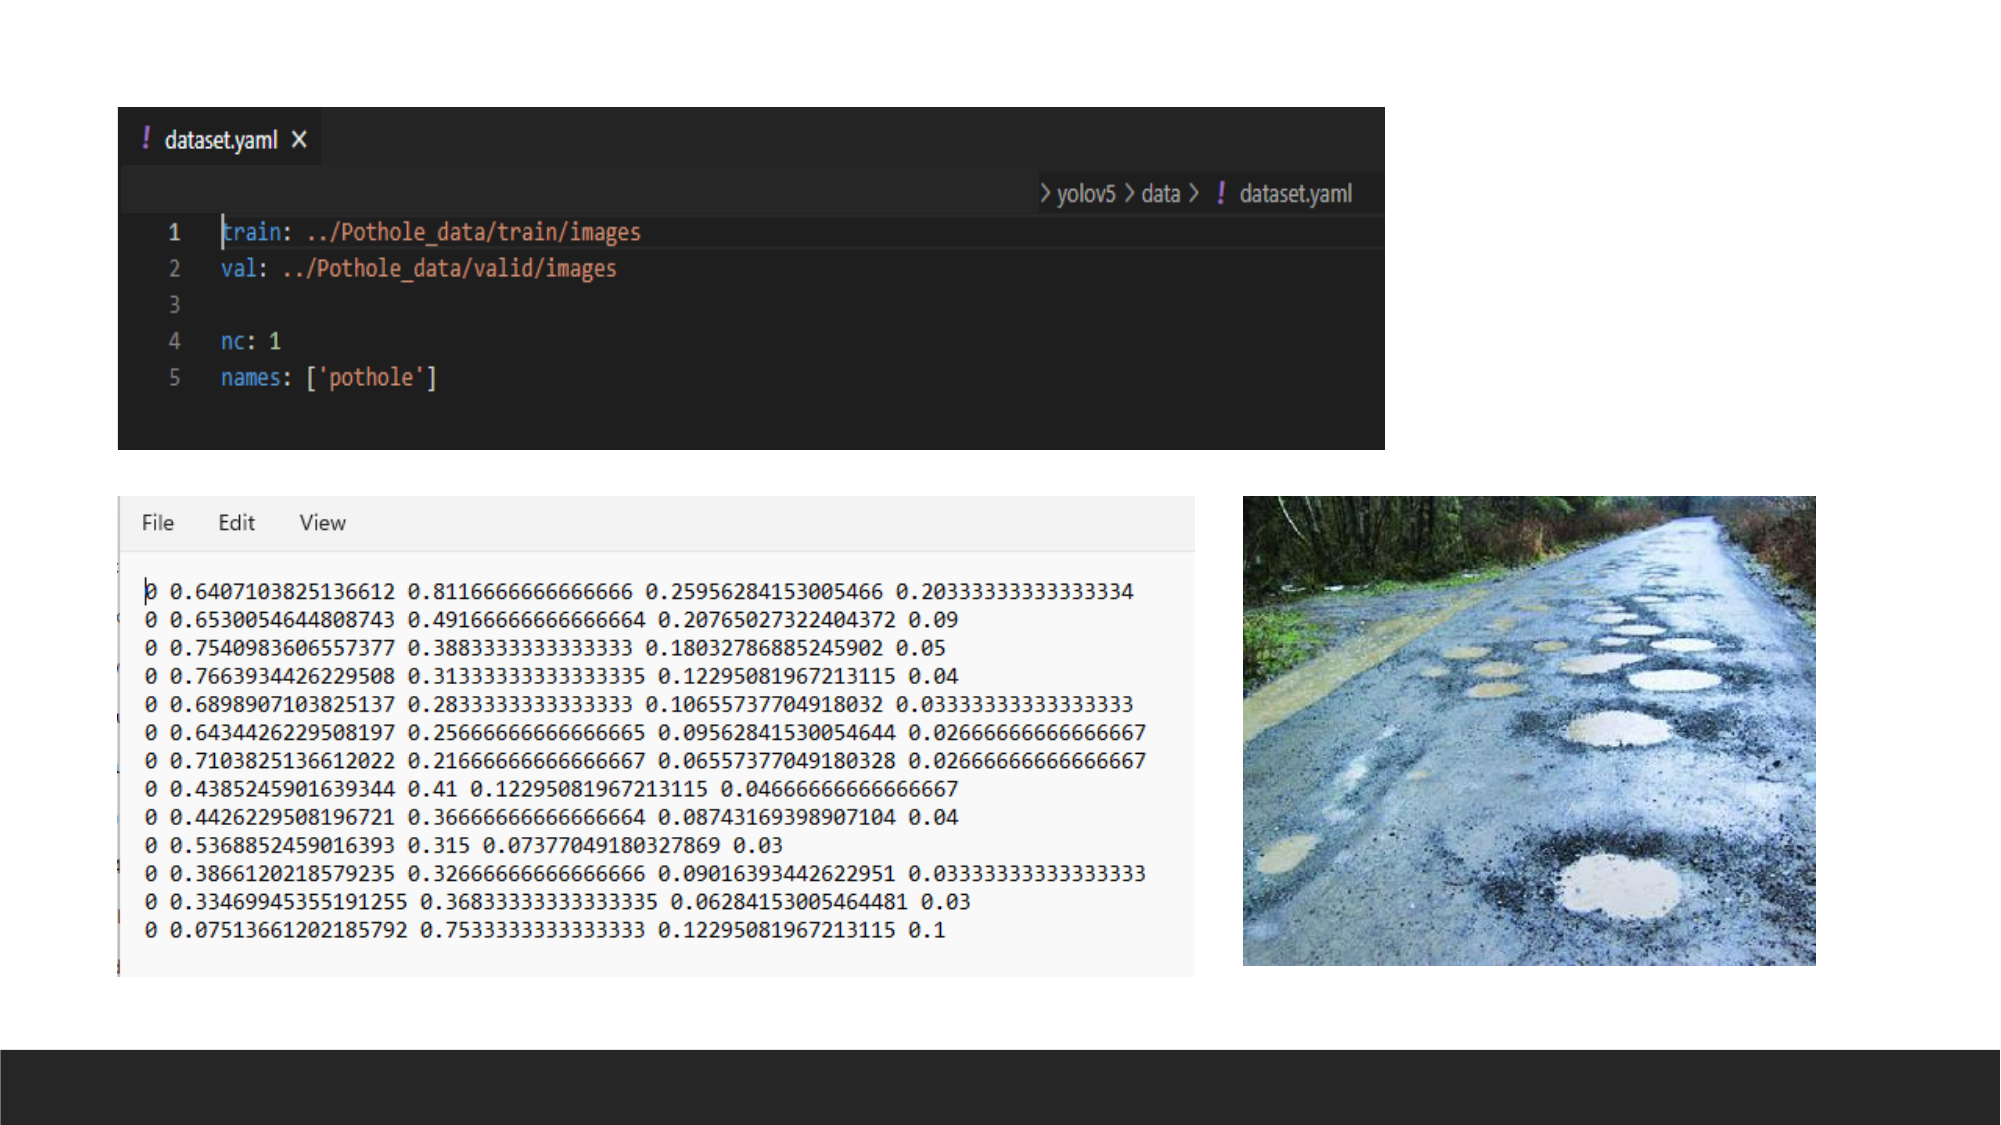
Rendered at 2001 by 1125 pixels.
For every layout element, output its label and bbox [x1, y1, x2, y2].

picture [117, 106, 1386, 451]
picture [1242, 496, 1816, 966]
picture [117, 496, 1195, 977]
